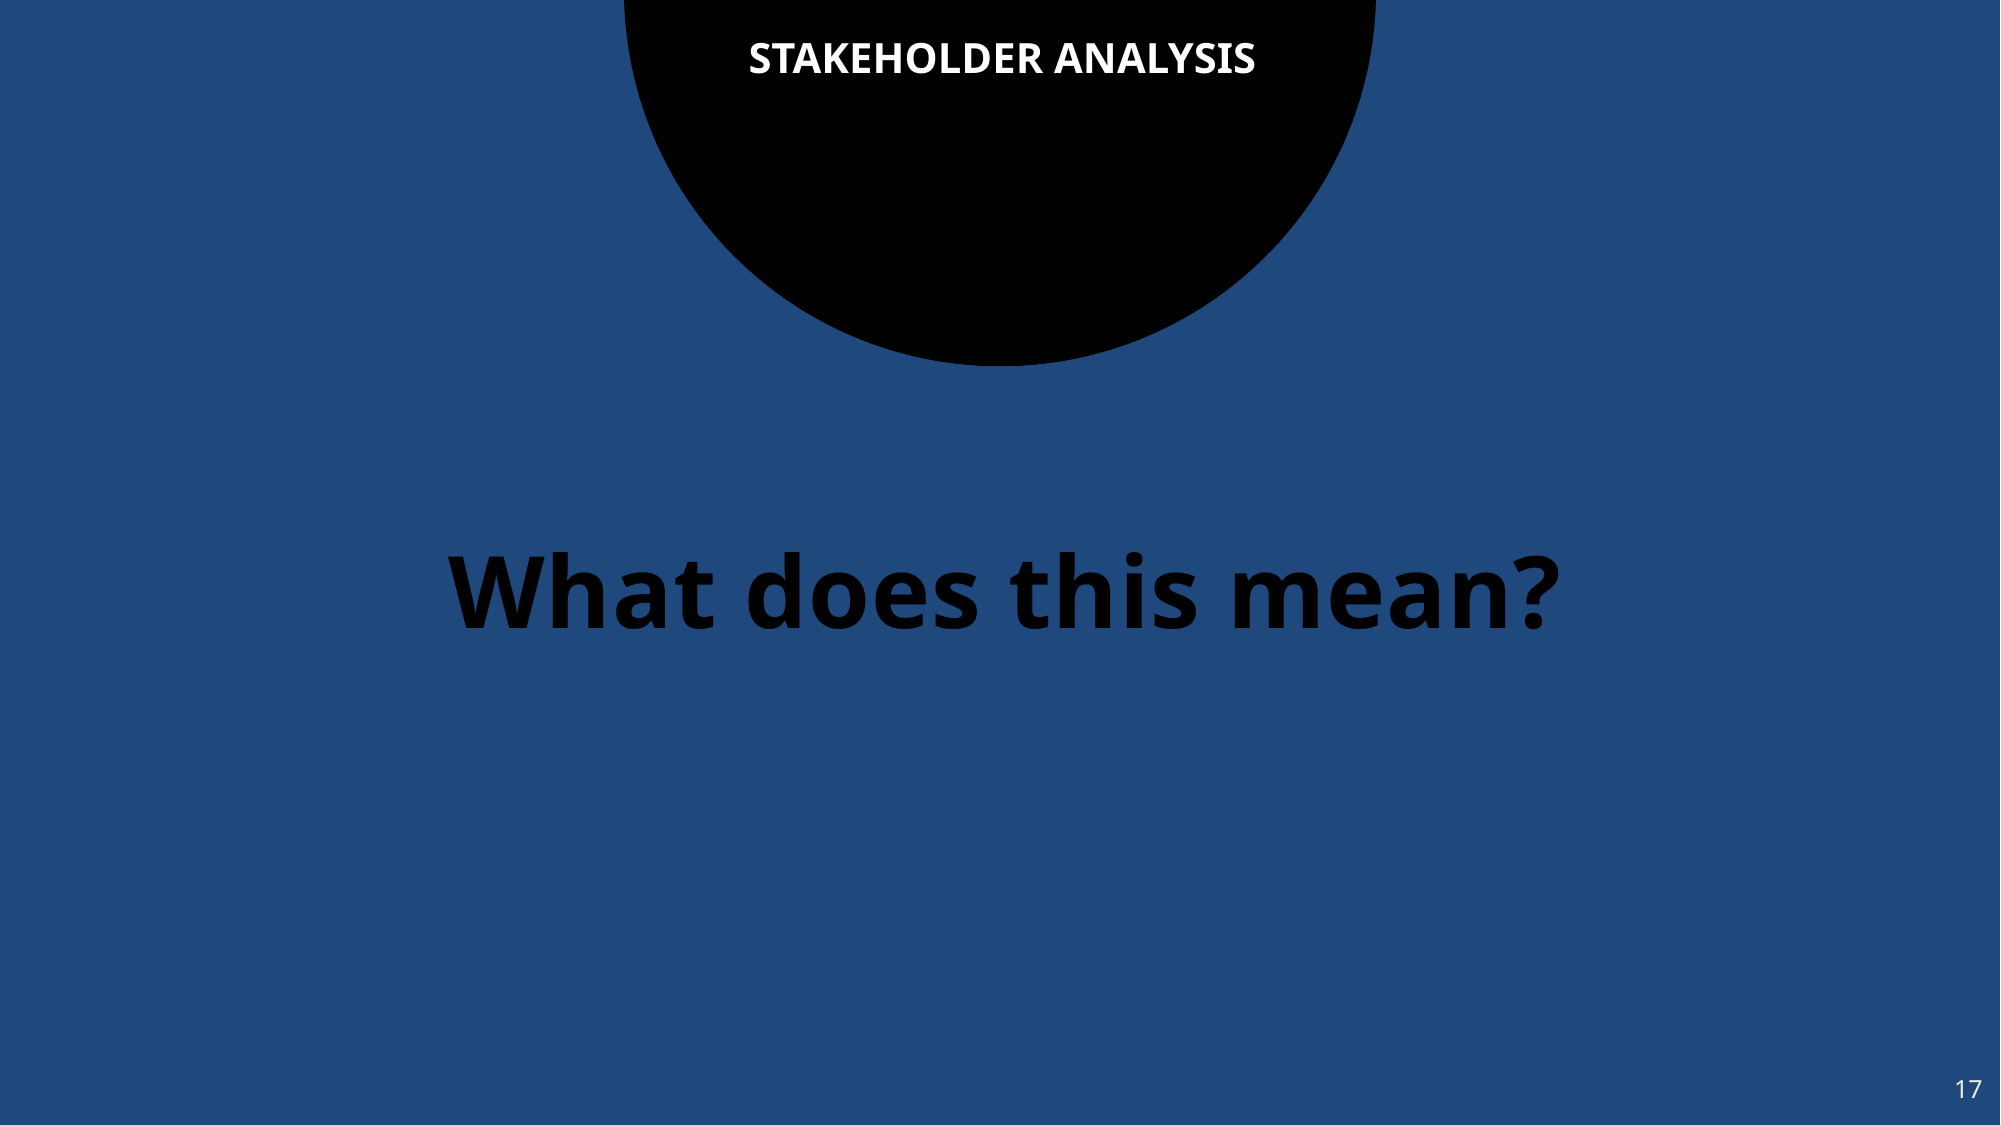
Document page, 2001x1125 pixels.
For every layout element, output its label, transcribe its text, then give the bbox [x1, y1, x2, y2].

list STAKEHOLDER ANALYSIS [643, 30, 1362, 92]
title What does this mean? [49, 554, 1963, 658]
text_box 17 [1927, 1060, 1998, 1121]
